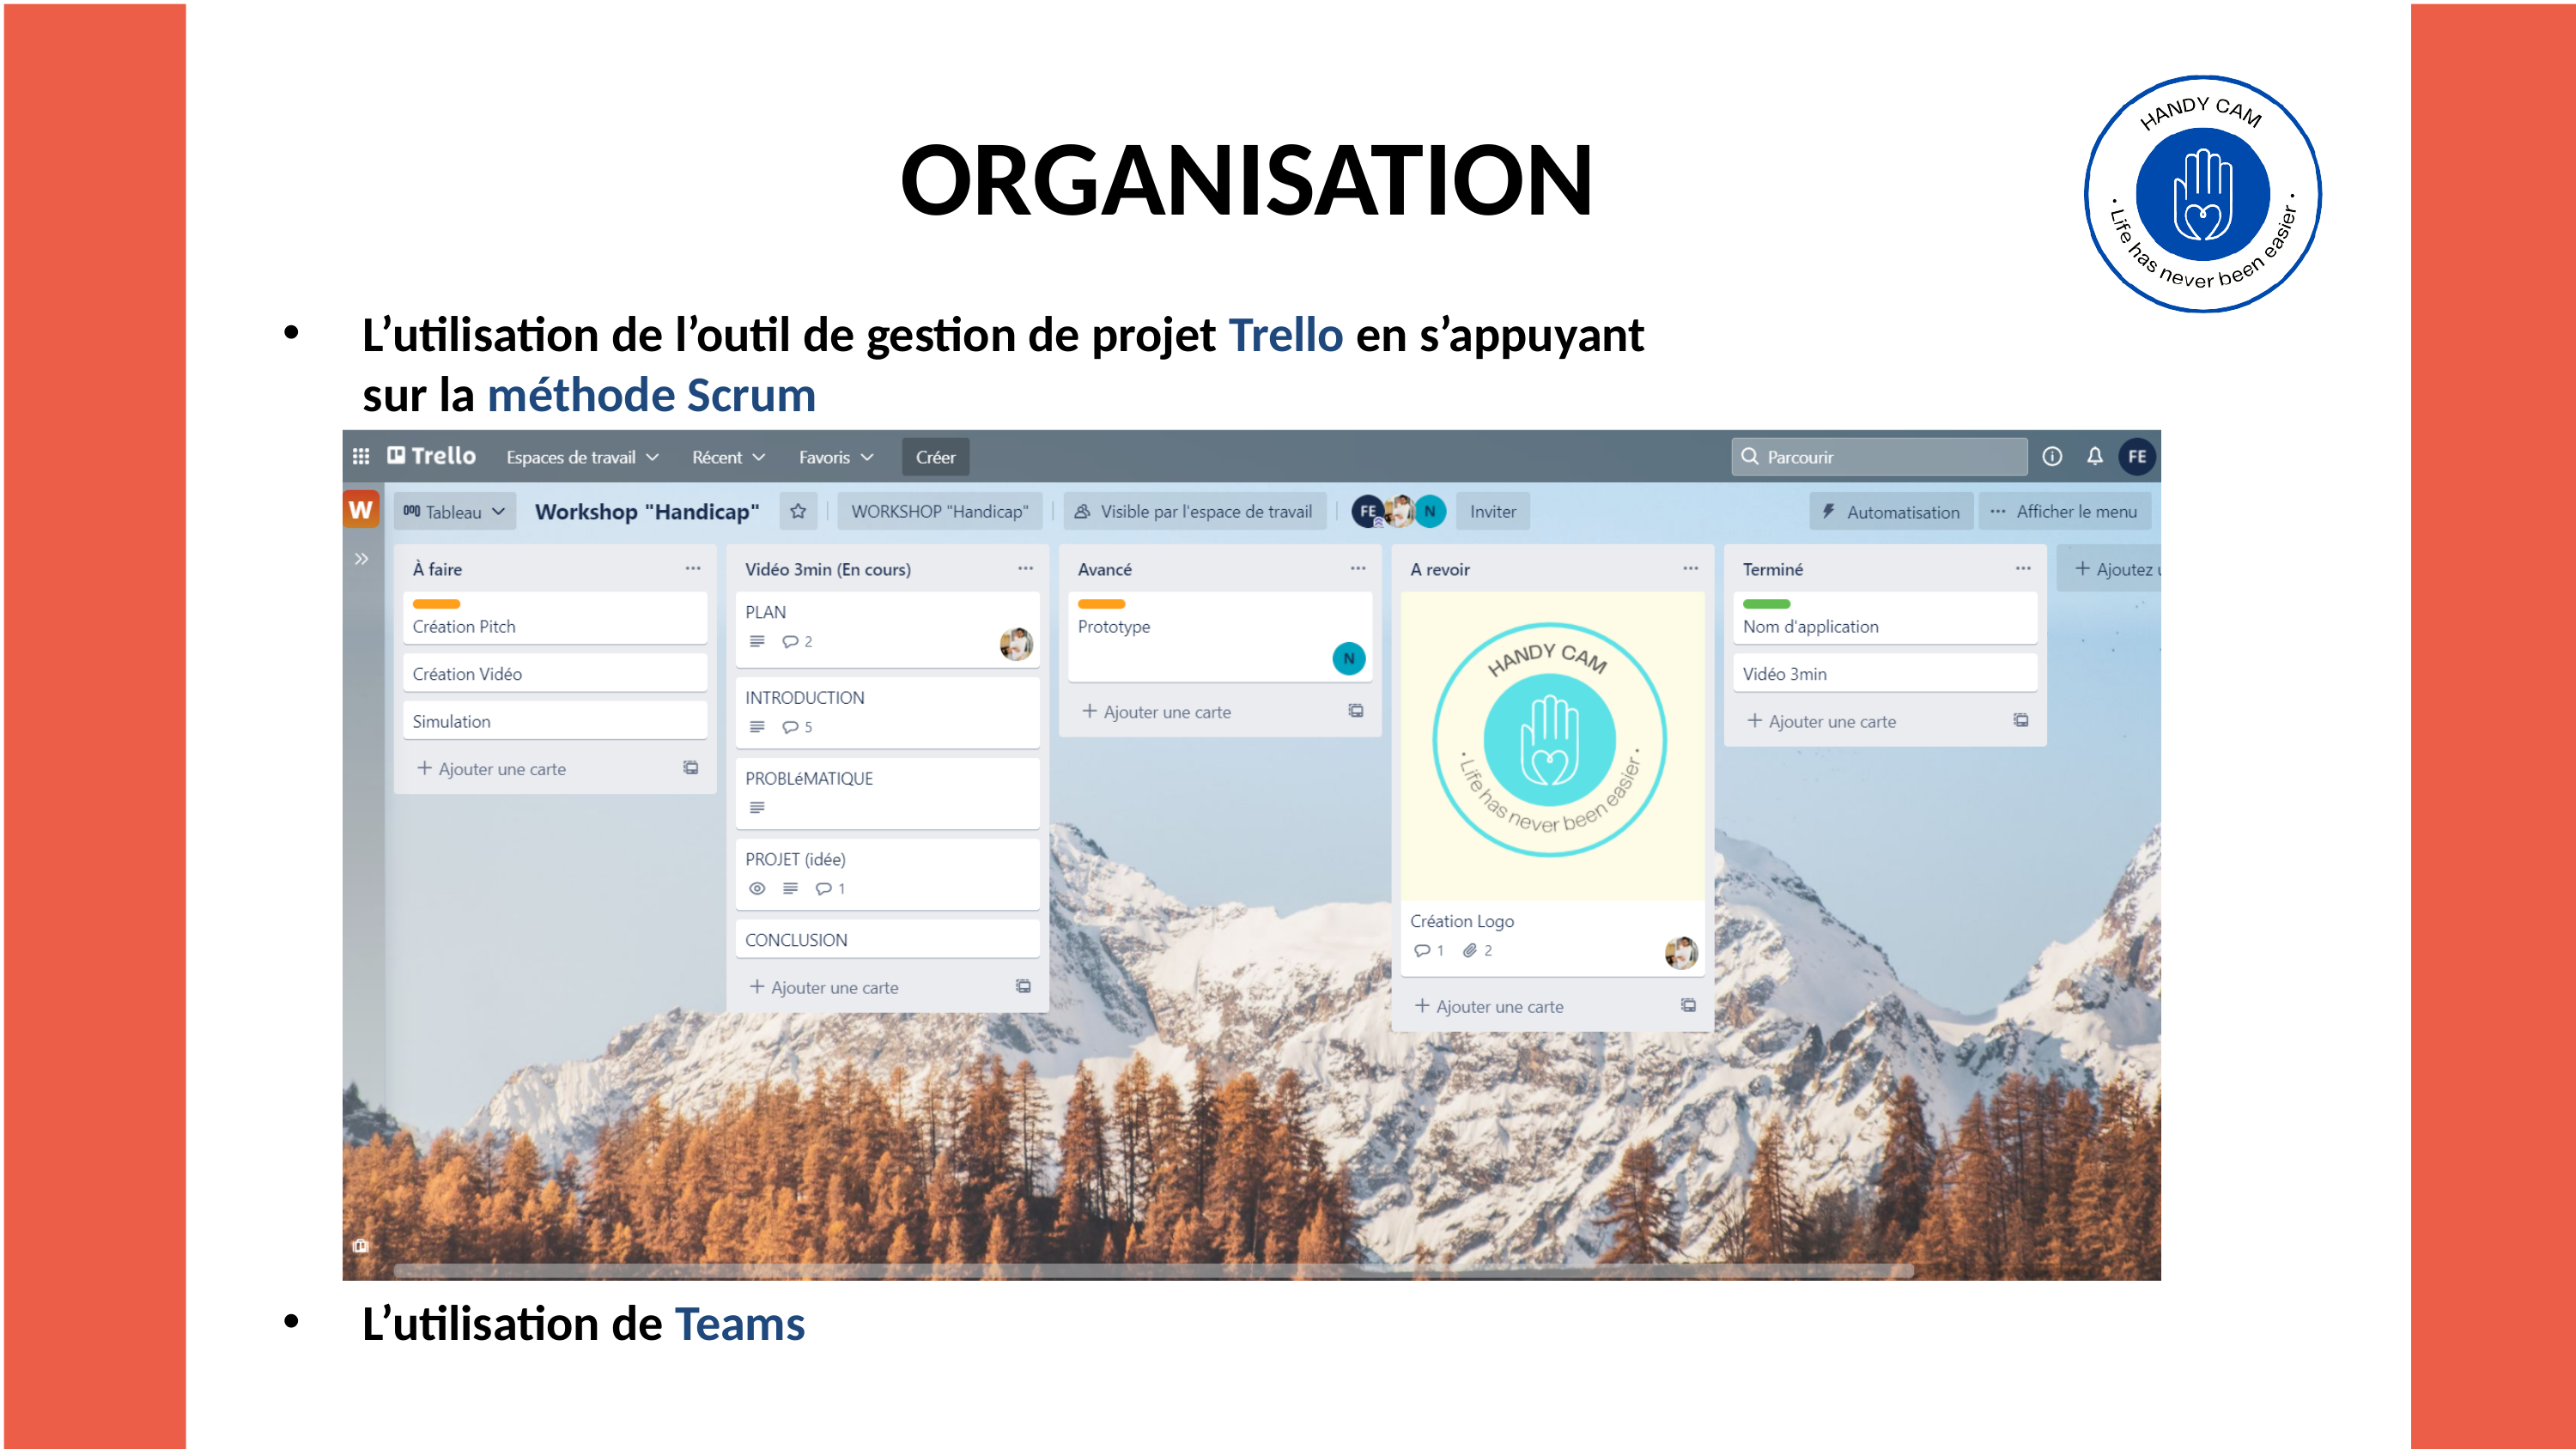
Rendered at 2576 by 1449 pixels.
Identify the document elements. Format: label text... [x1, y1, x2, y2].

text_box L’utilisation de l’outil de gestion de projet Trello en s’appuyant sur la méthode Scrum [270, 294, 1717, 428]
picture [343, 428, 2162, 1281]
text_box [3, 3, 186, 1449]
text_box ORGANISATION [397, 100, 1990, 190]
text_box L’utilisation de Teams [270, 1283, 1494, 1357]
text_box [2411, 3, 2576, 1449]
picture [1994, 0, 2412, 403]
